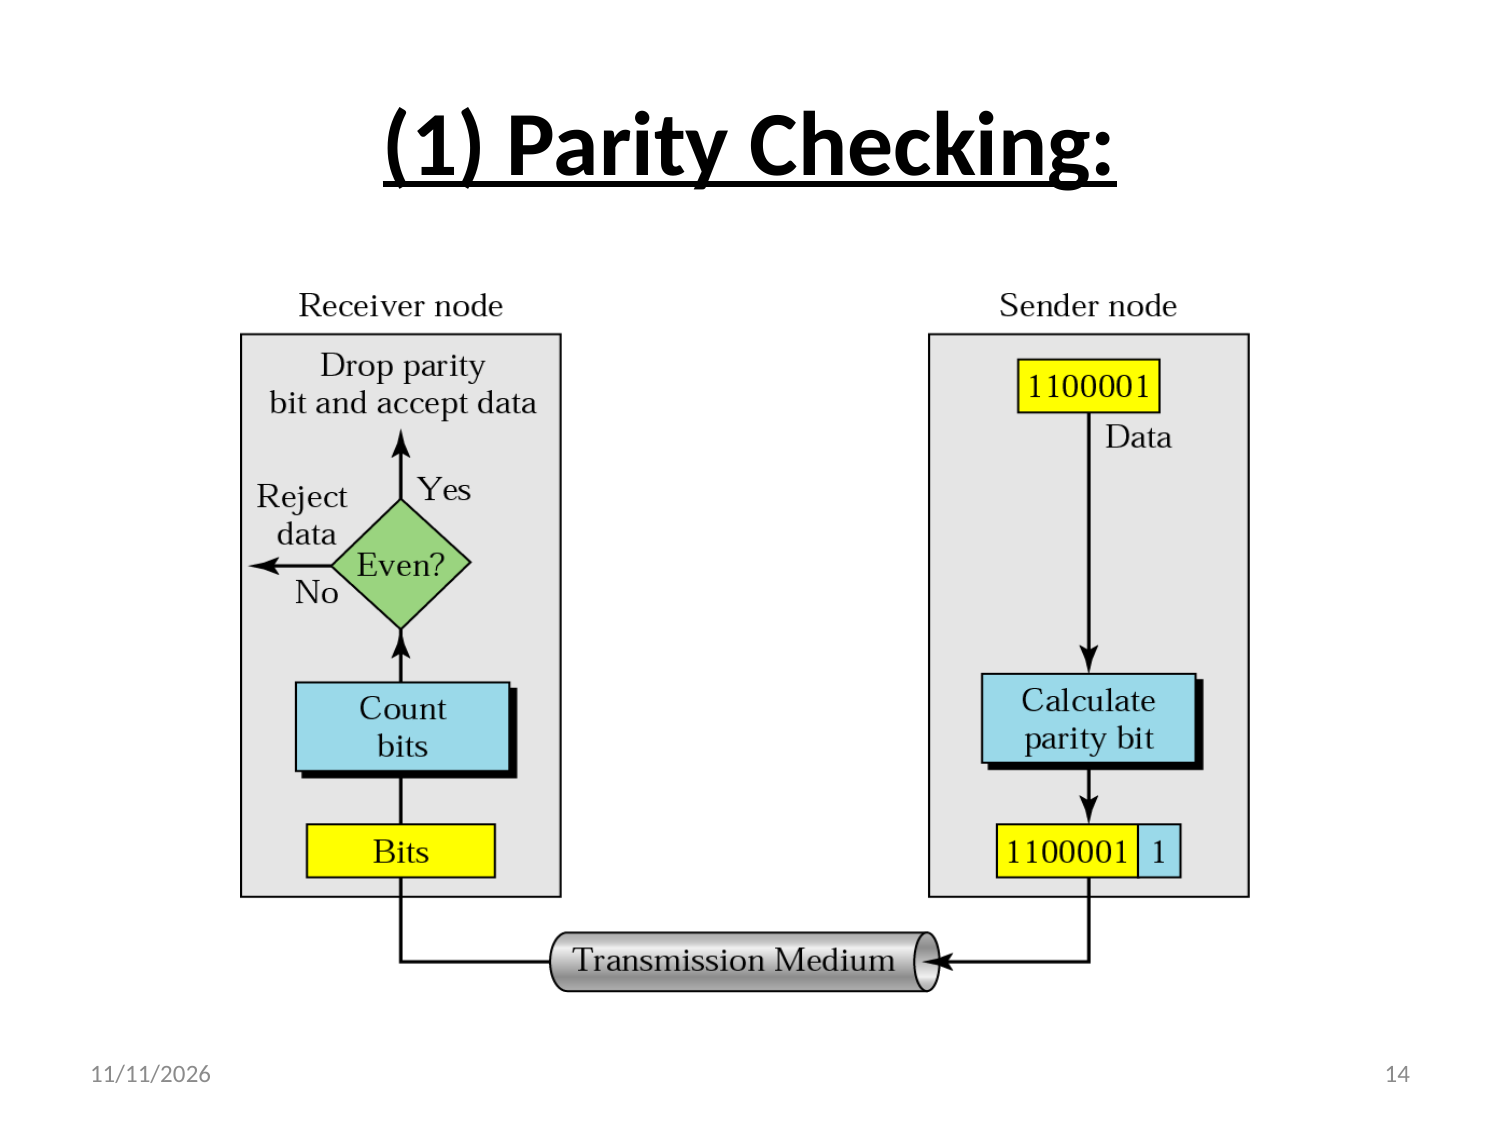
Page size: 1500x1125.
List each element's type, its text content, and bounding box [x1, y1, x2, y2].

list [240, 287, 1251, 993]
slide_number 14 [1074, 1042, 1425, 1103]
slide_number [75, 1042, 425, 1103]
title (1) Parity Checking: [75, 45, 1425, 233]
